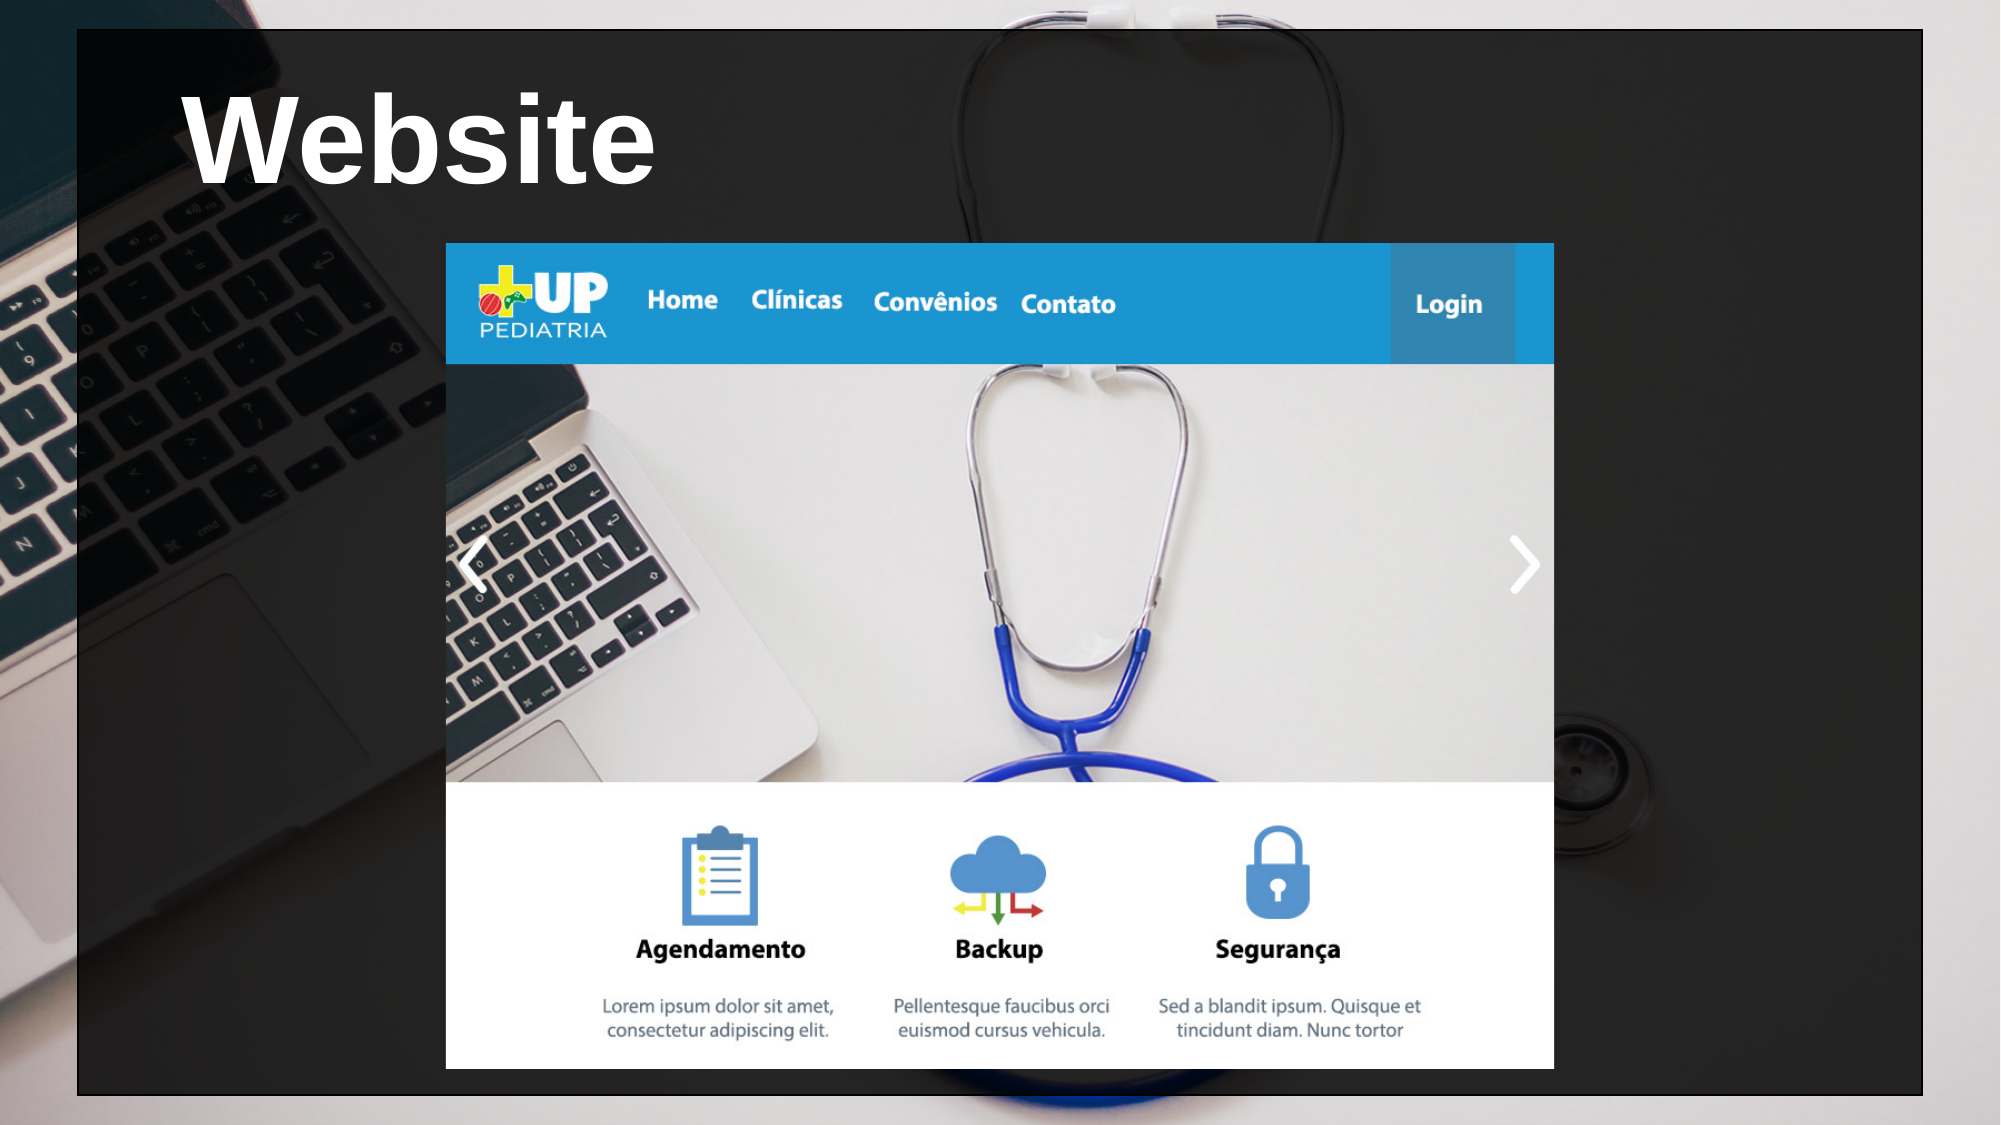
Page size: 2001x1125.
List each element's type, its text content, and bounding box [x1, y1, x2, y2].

picture [0, 0, 2001, 1125]
text_box Website [166, 51, 1362, 216]
text_box [77, 29, 1923, 1096]
